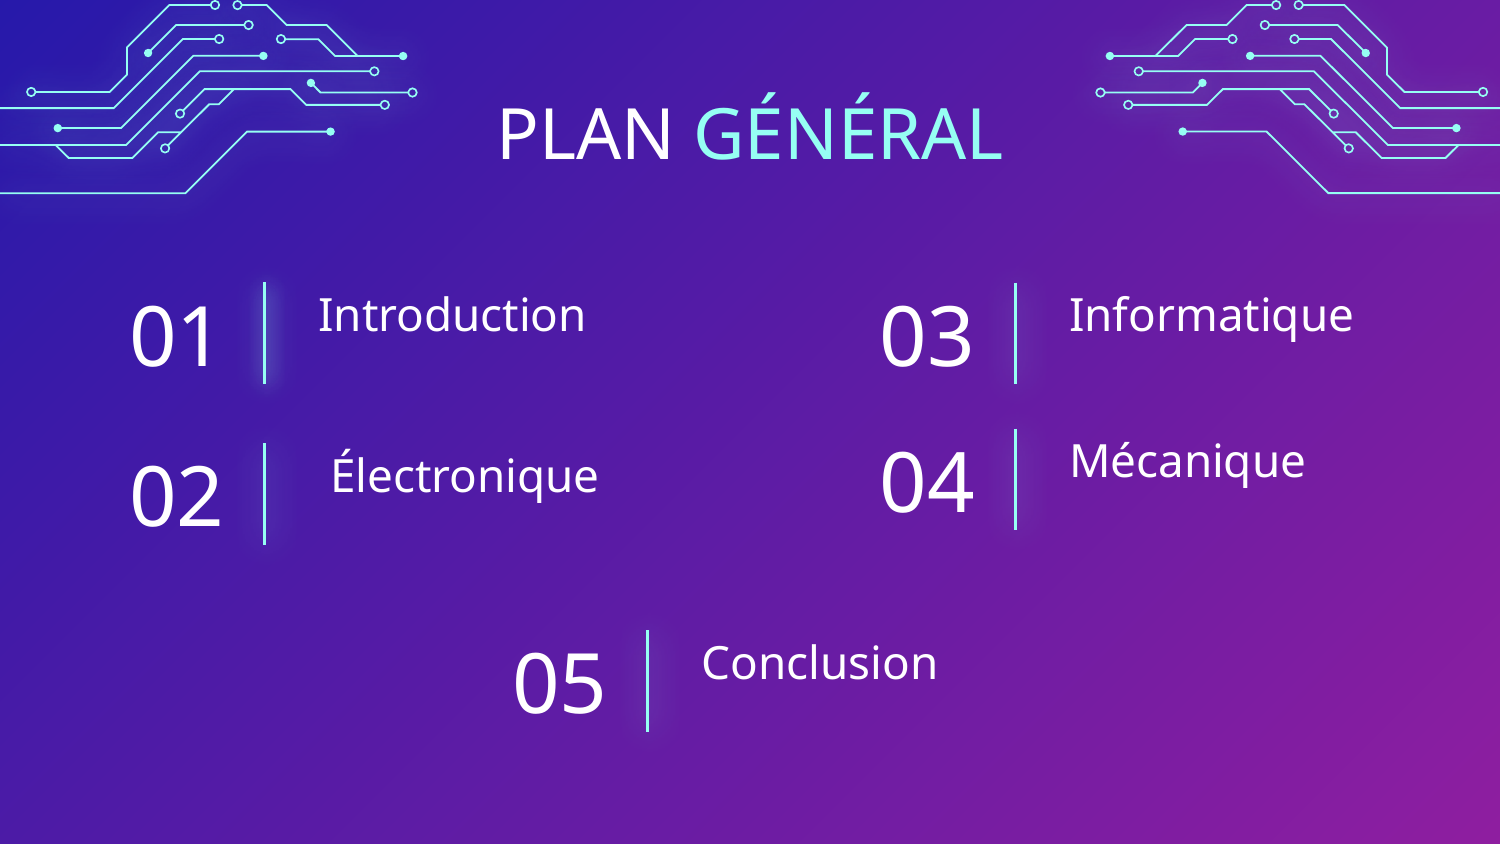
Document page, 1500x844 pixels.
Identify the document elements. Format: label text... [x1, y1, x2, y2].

text_box 05 [497, 614, 640, 747]
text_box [1207, 0, 1403, 307]
text_box Mécanique [1054, 429, 1438, 490]
title 01 [114, 313, 257, 399]
text_box 04 [865, 412, 1008, 545]
text_box Électronique [303, 444, 687, 505]
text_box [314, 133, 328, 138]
text_box 03 [865, 266, 1008, 399]
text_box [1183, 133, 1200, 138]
title Introduction [303, 283, 687, 344]
text_box 02 [114, 427, 257, 560]
title PLAN GÉNÉRAL [312, 88, 1202, 183]
text_box Conclusion [686, 630, 1070, 691]
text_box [111, 0, 307, 307]
text_box Informatique [1054, 283, 1438, 344]
